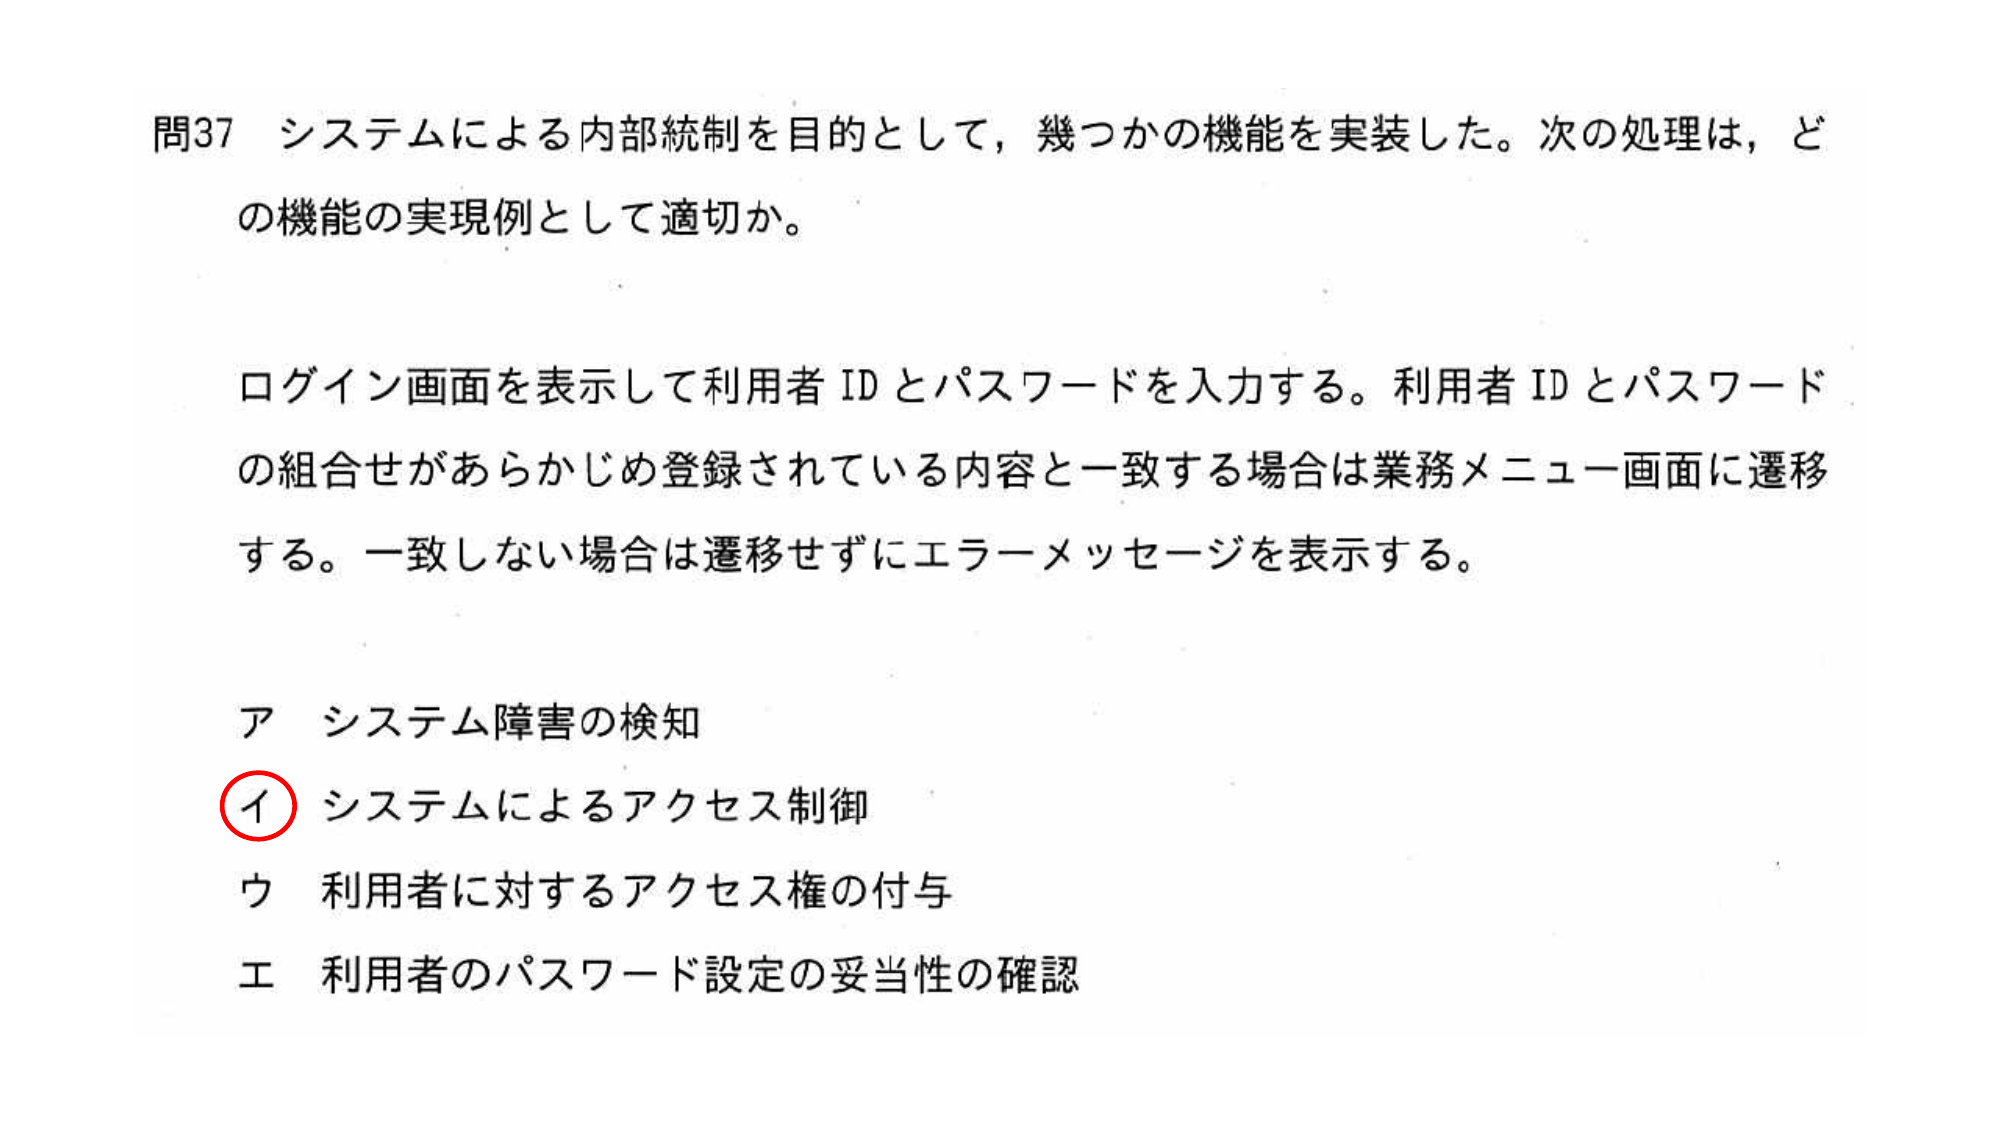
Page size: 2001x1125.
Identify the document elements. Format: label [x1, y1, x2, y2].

picture [135, 88, 1865, 1036]
